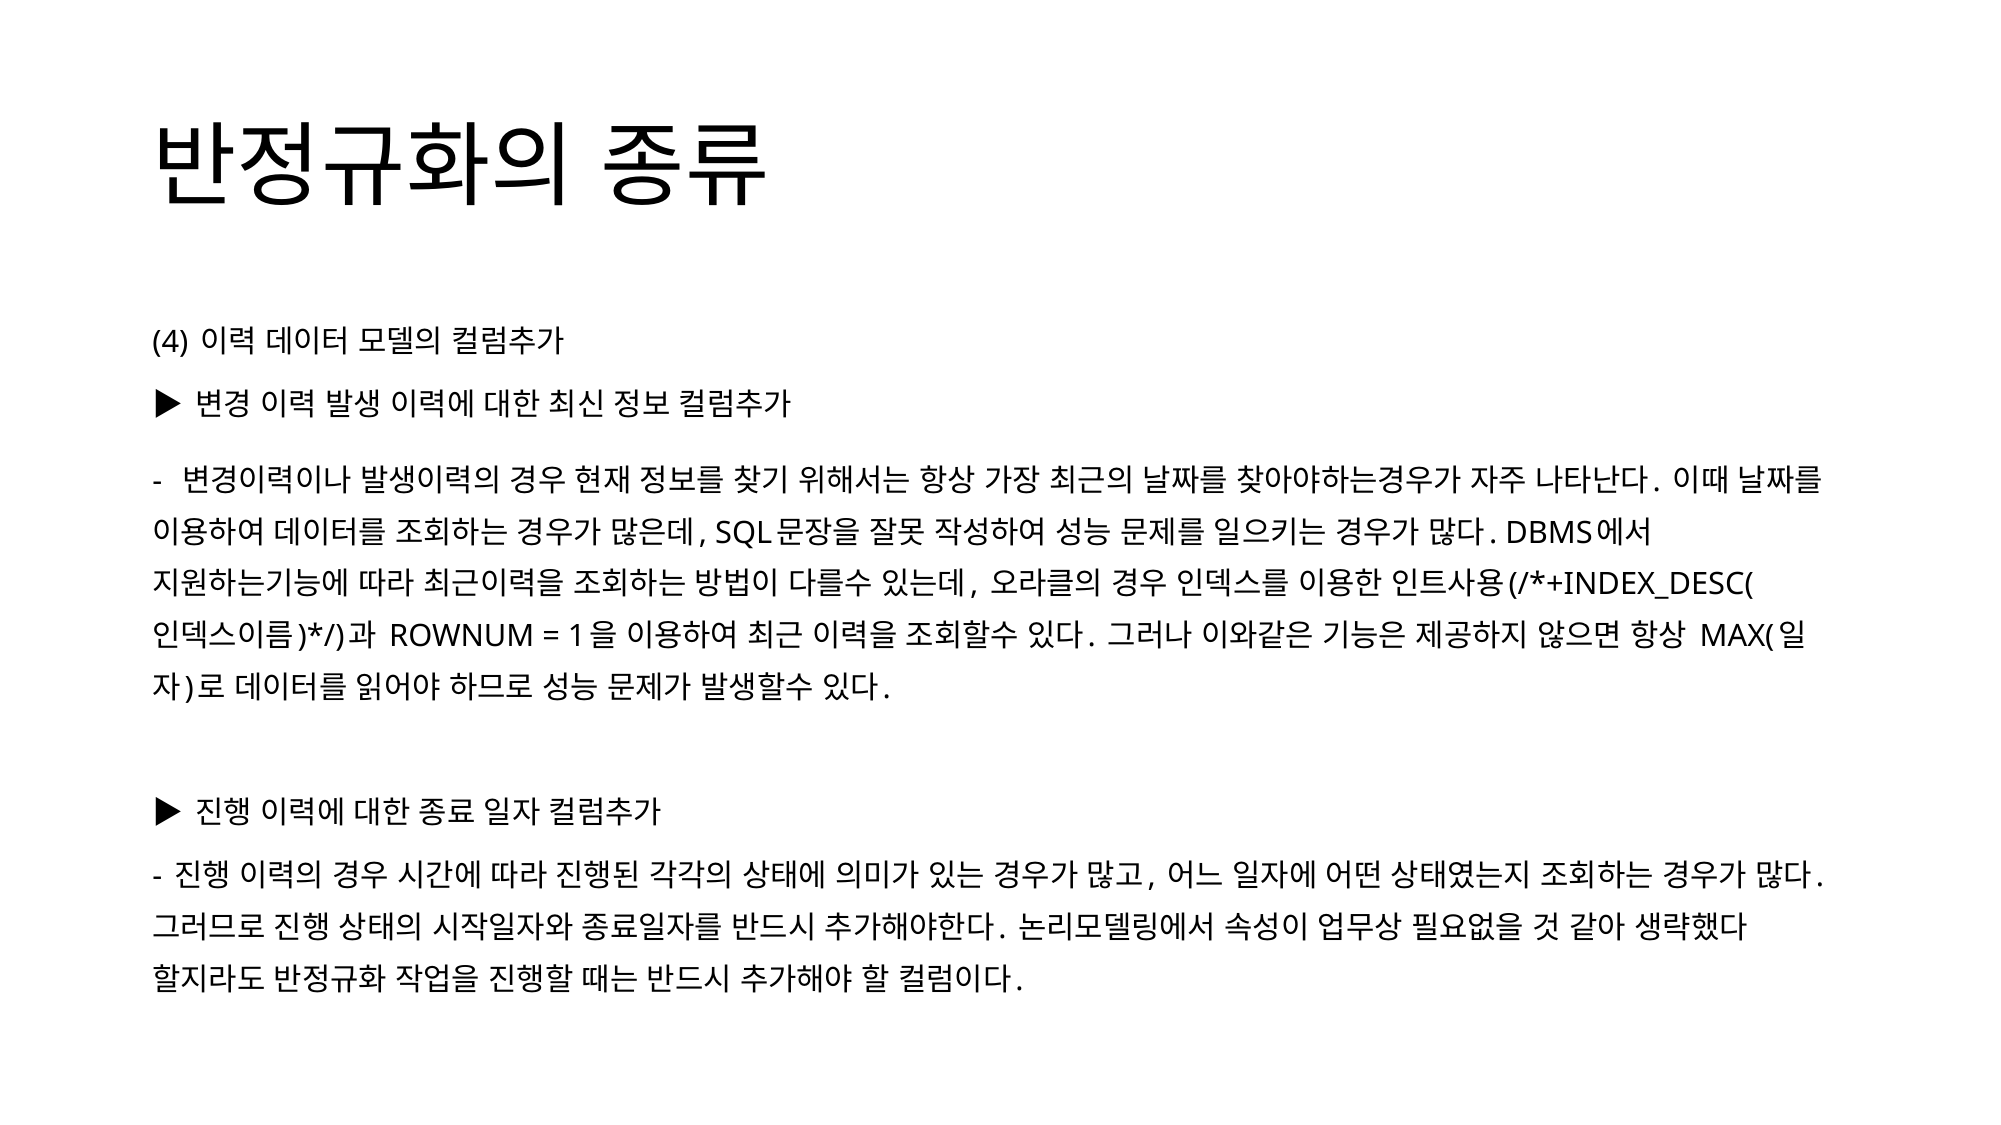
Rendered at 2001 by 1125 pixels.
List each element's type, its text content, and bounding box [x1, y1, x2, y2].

title 반정규화의 종류 [137, 59, 1863, 278]
list (4) 이력 데이터 모델의 컬럼추가 ▶ 변경 이력 발생 이력에 대한 최신 정보 컬럼추가 - 변경이력이나 발생이력의 경우 현재 정보를 찾기 위해서는 항상 가장 최근의 날짜를 찾아야하는경우가 자주 나타난다. 이때 날짜를 이용하여 데이터를 조회하는 경우가 많은데, SQL문장을 잘못 작성하여 성능 문제를 일으키는 경우가 많다. DBMS에서 지원하는기능에 따라 최근이력을 조회하는 방법이 다를수 있는데, 오라클의 경우 인덱스를 이용한 인트사용(/*+INDEX_DESC(인덱스이름)*/)과 ROWNUM = 1을 이용하여 최근 이력을 조회할수 있다. 그러나 이와같은 기능은 제공하지 않으면 항상 MAX(일자)로 데이터를 읽어야 하므로 성능 문제가 발생할수 있다. ▶ 진행 이력에 대한 종료 일자 컬럼추가 - 진행 이력의 경우 시간에 따라 진행된 각각의 상태에 의미가 있는 경우가 많고, 어느 일자에 어떤 상태였는지 조회하는 경우가 많다. 그러므로 진행 상태의 시작일자와 종료일자를 반드시 추가해야한다. 논리모델링에서 속성이 업무상 필요없을 것 같아 생략했다 할지라도 반정규화 작업을 진행할 때는 반드시 추가해야 할 컬럼이다. [137, 299, 1863, 1014]
